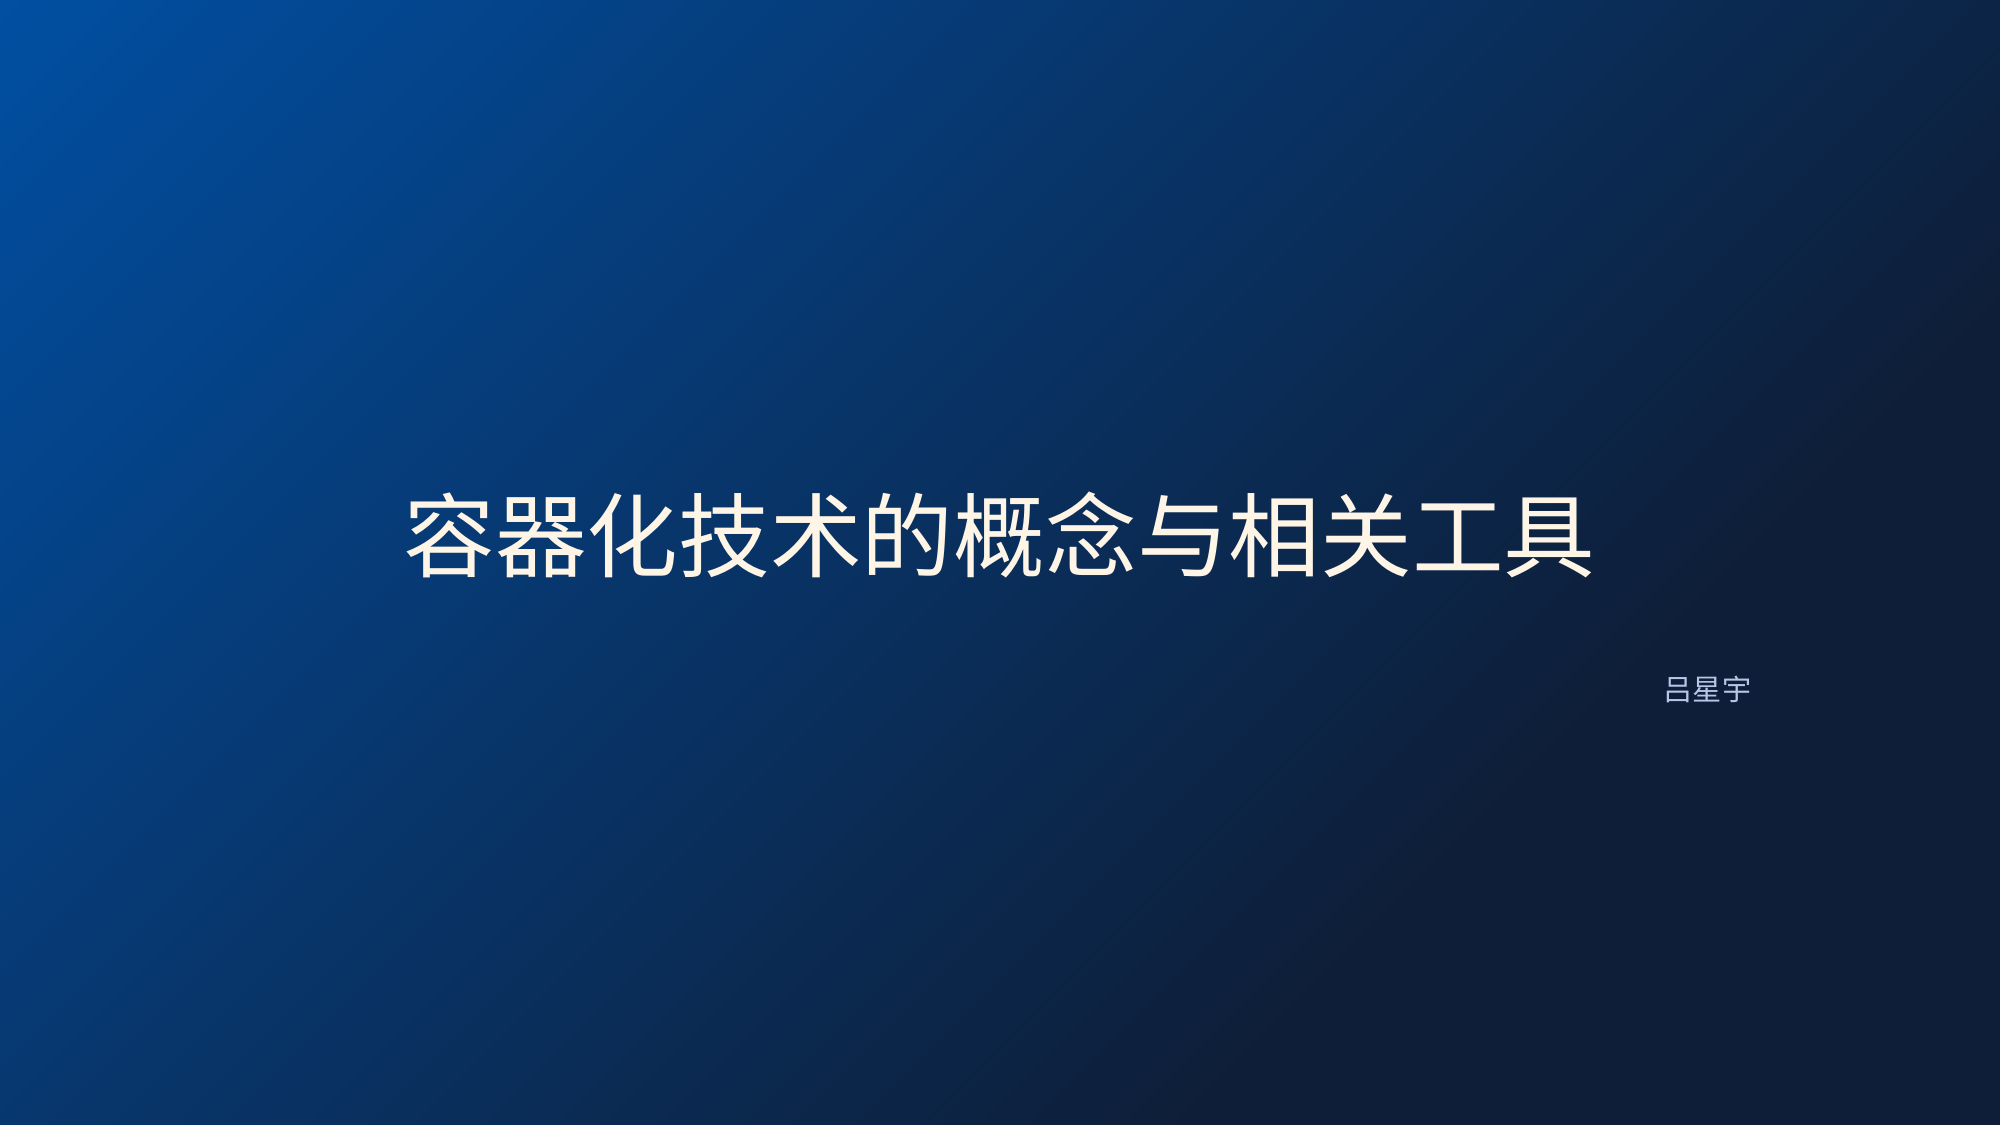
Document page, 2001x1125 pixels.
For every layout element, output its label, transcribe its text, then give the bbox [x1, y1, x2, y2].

text_box 吕星宇 [1389, 663, 2000, 714]
text_box 容器化技术的概念与相关工具 [388, 471, 1612, 597]
